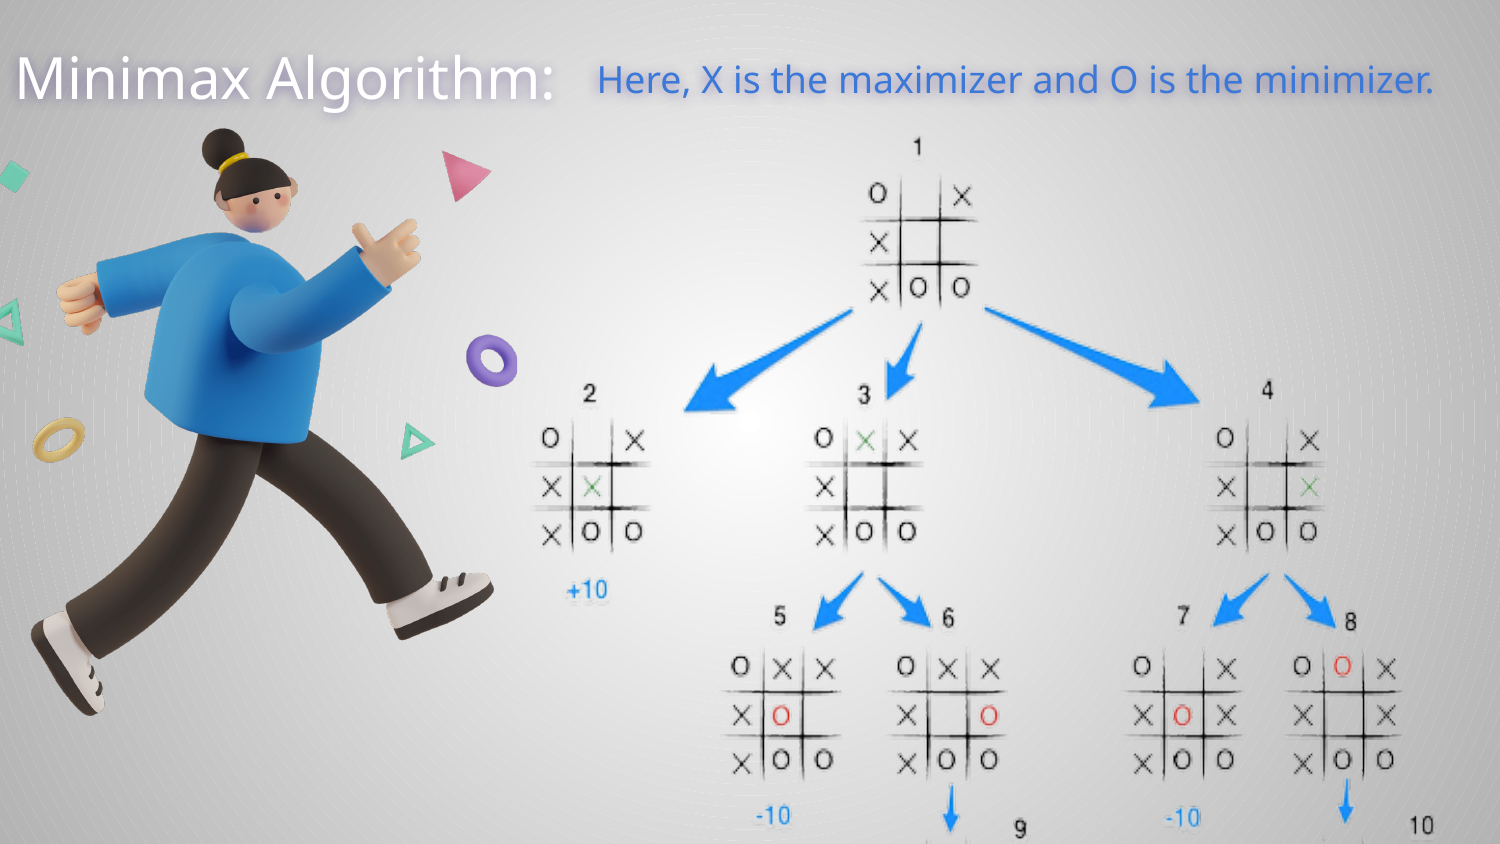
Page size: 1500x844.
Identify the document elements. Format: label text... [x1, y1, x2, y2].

picture [0, 122, 1500, 844]
title Here, X is the maximizer and O is the minimizer. [670, 24, 1500, 102]
title Minimax Algorithm: [14, 30, 675, 113]
